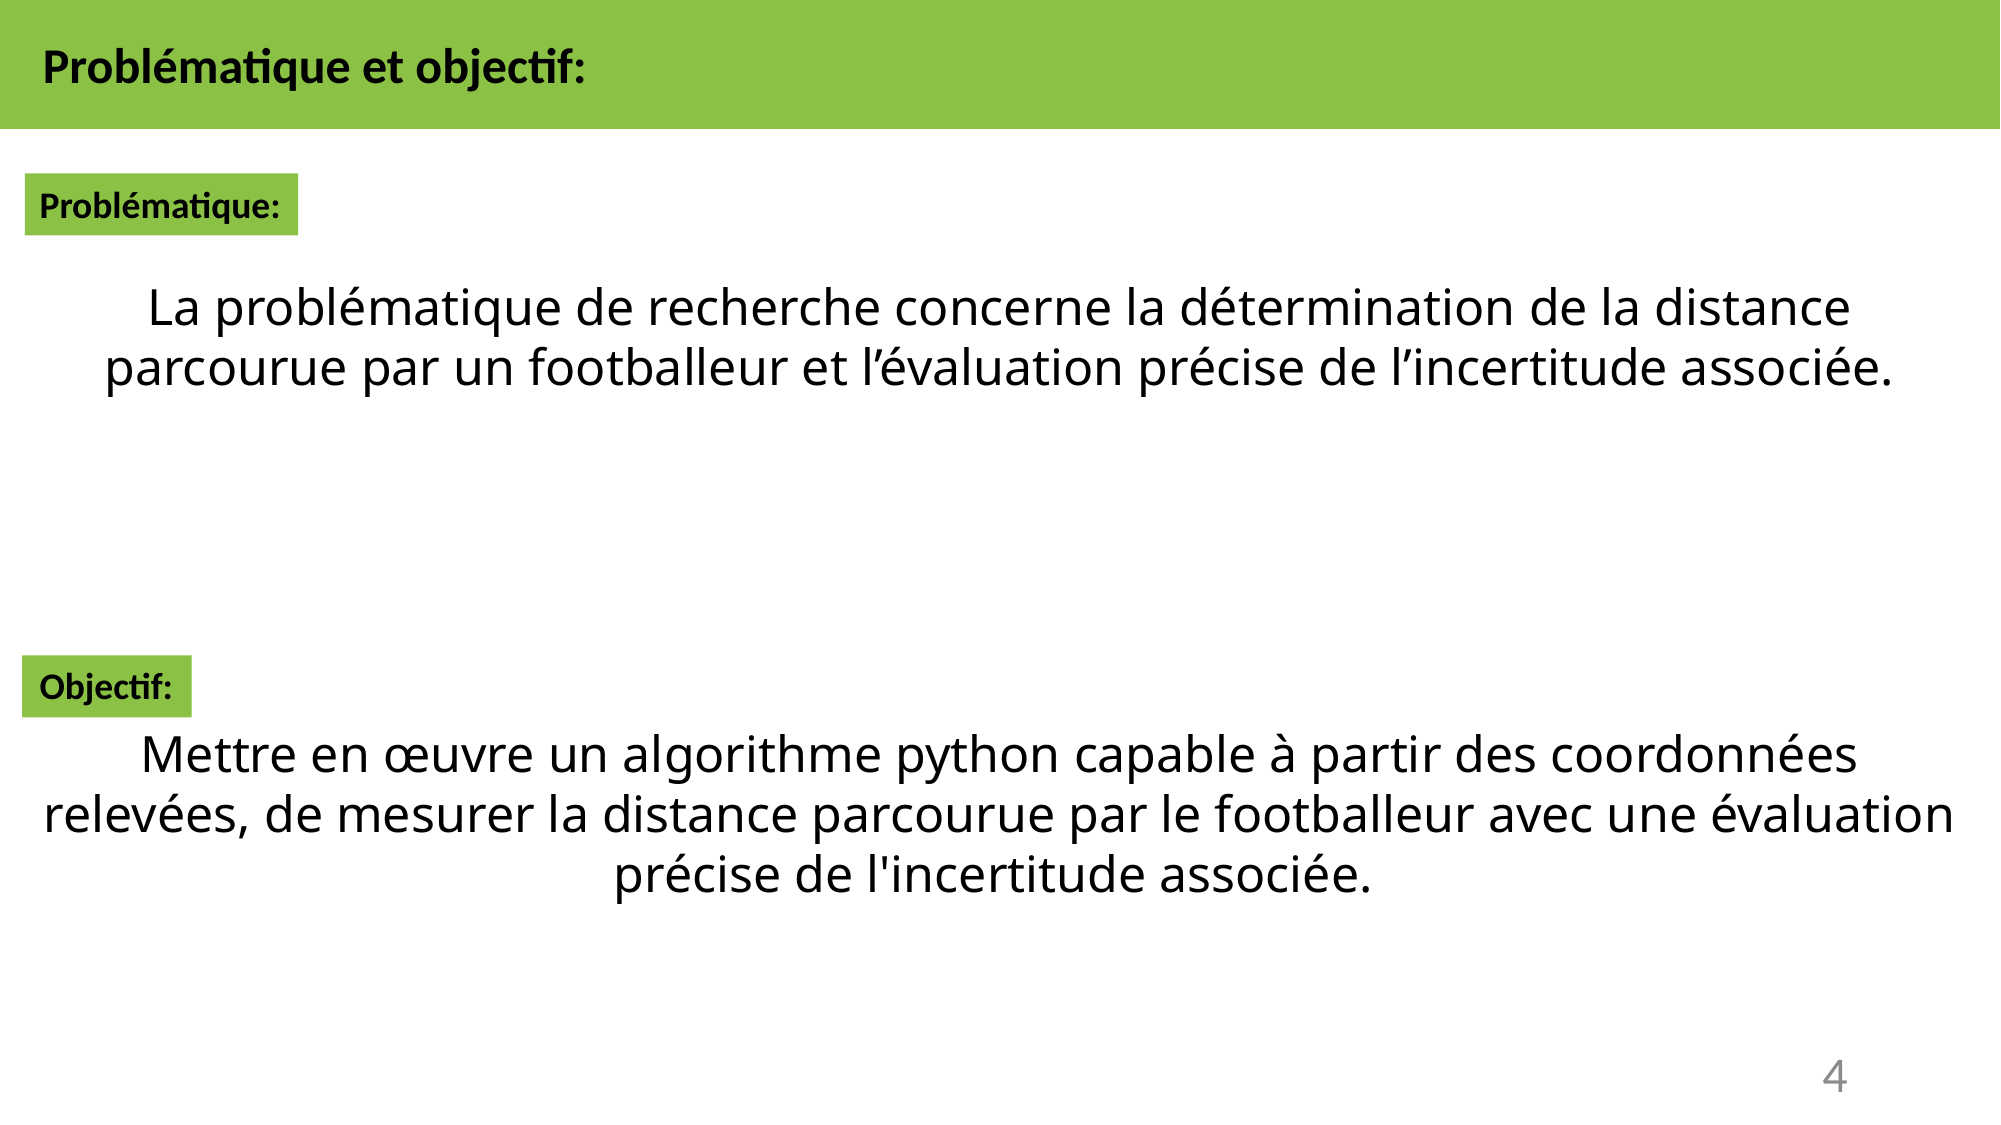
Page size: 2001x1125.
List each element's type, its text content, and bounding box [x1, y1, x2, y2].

text_box Mettre en œuvre un algorithme python capable à partir des coordonnées relevées, de mesurer la distance parcourue par le footballeur avec une évaluation précise de l'incertitude associée. [22, 655, 1978, 955]
slide_number 3 [1412, 1042, 1863, 1103]
text_box Objectif: [24, 655, 195, 715]
text_box Problématique: [24, 173, 1030, 233]
text_box Problématique et objectif: [28, 26, 602, 162]
text_box La problématique de recherche concerne la détermination de la distance parcourue par un footballeur et l’évaluation précise de l’incertitude associée. [19, 267, 1981, 448]
text_box [0, 0, 2000, 130]
